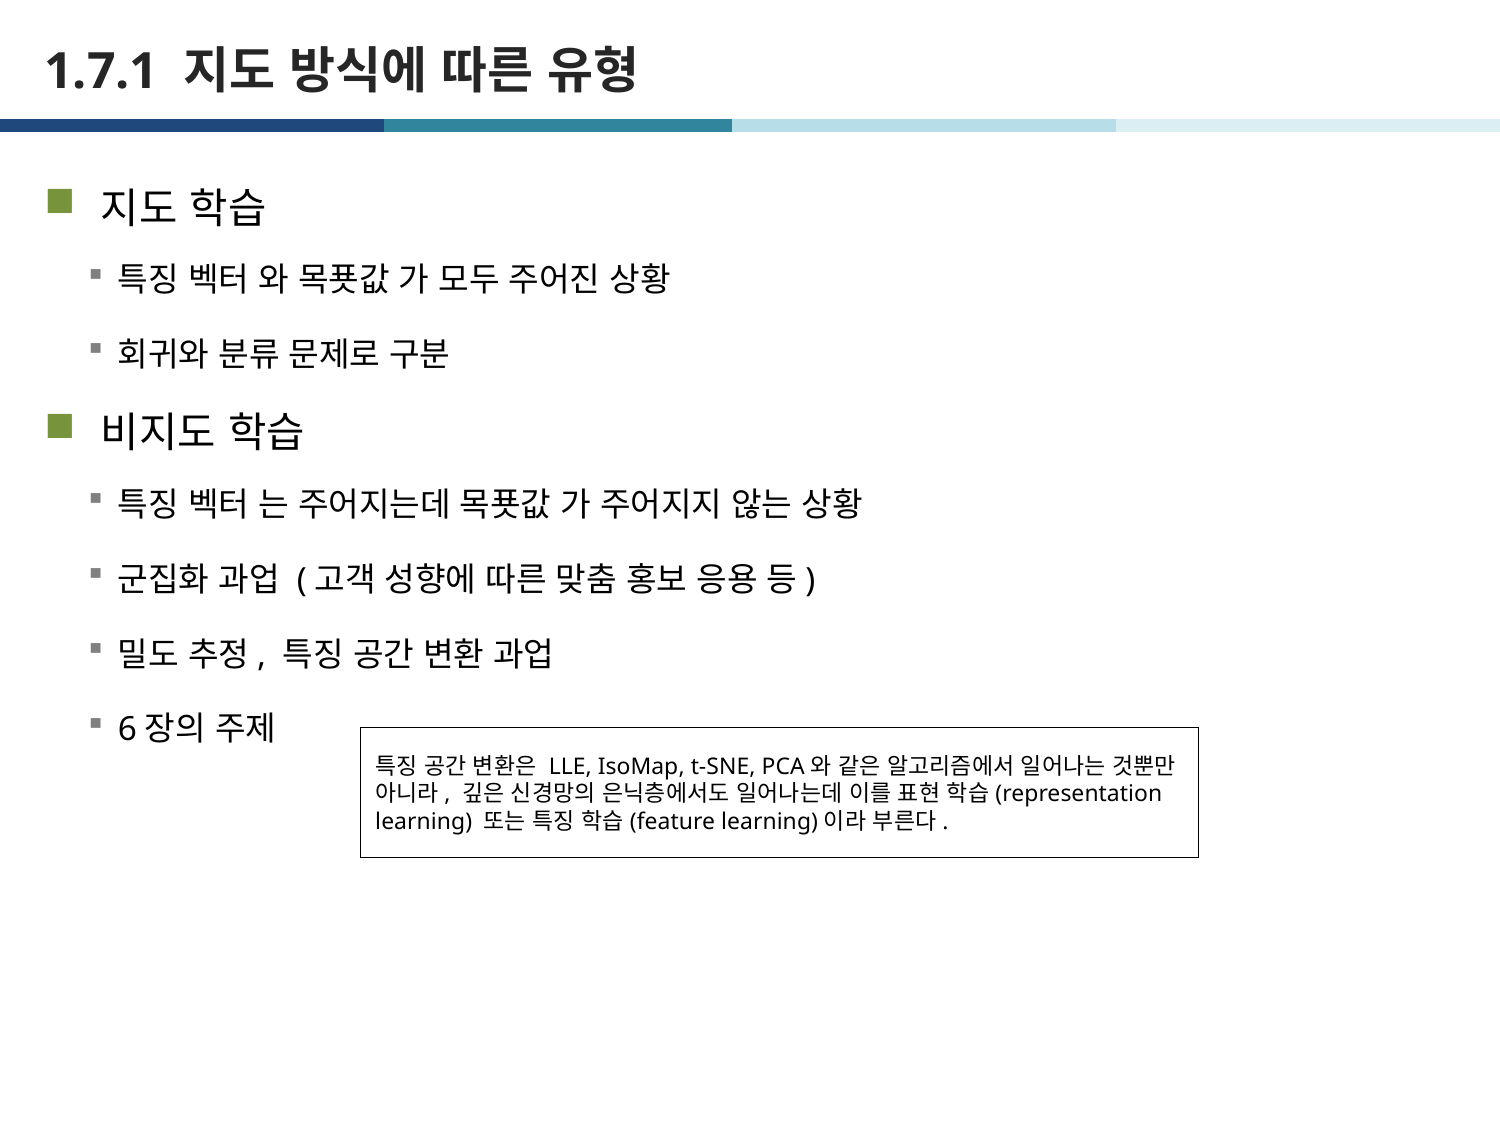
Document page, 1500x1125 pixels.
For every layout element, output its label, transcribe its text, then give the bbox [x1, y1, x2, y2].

title 1.7.1 지도 방식에 따른 유형 [29, 23, 1389, 114]
text_box 특징 공간 변환은 LLE, IsoMap, t-SNE, PCA와 같은 알고리즘에서 일어나는 것뿐만 아니라, 깊은 신경망의 은닉층에서도 일어나는데 이를 표현 학습(representation learning) 또는 특징 학습(feature learning)이라 부른다. [360, 727, 1199, 858]
